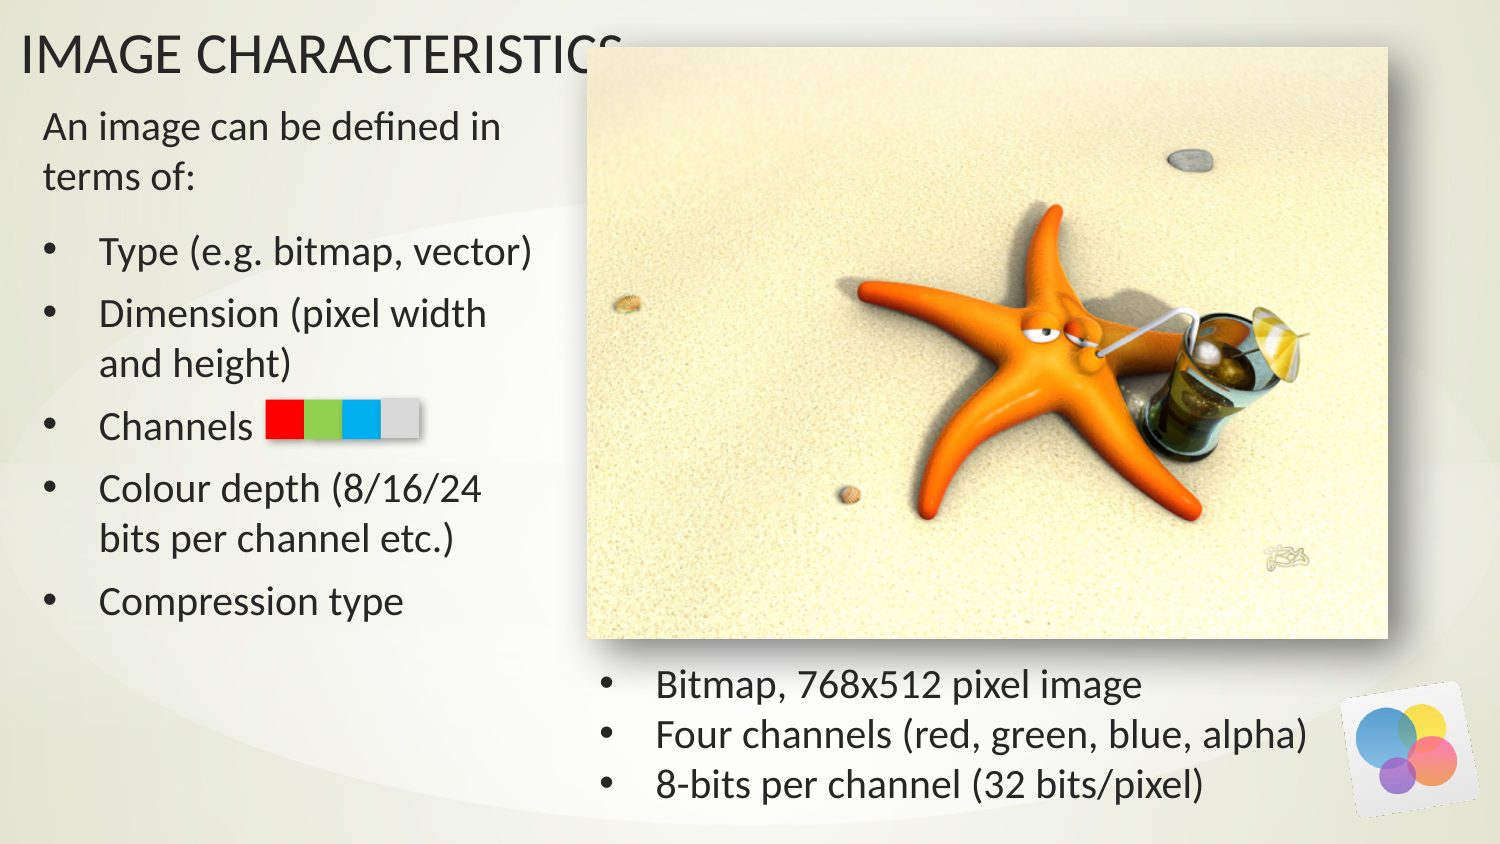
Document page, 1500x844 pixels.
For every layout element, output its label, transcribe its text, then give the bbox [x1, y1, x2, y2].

picture [1404, 681, 1480, 818]
text_box An image can be defined in terms of: Type (e.g. bitmap, vector) Dimension (pixel width and height) Channels Colour depth (8/16/24 bits per channel etc.) Compression type [27, 91, 557, 694]
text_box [265, 397, 420, 440]
picture [587, 47, 1389, 639]
text_box Bitmap, 768x512 pixel image Four channels (red, green, blue, alpha) 8-bits per channel (32 bits/pixel) [584, 649, 1404, 844]
